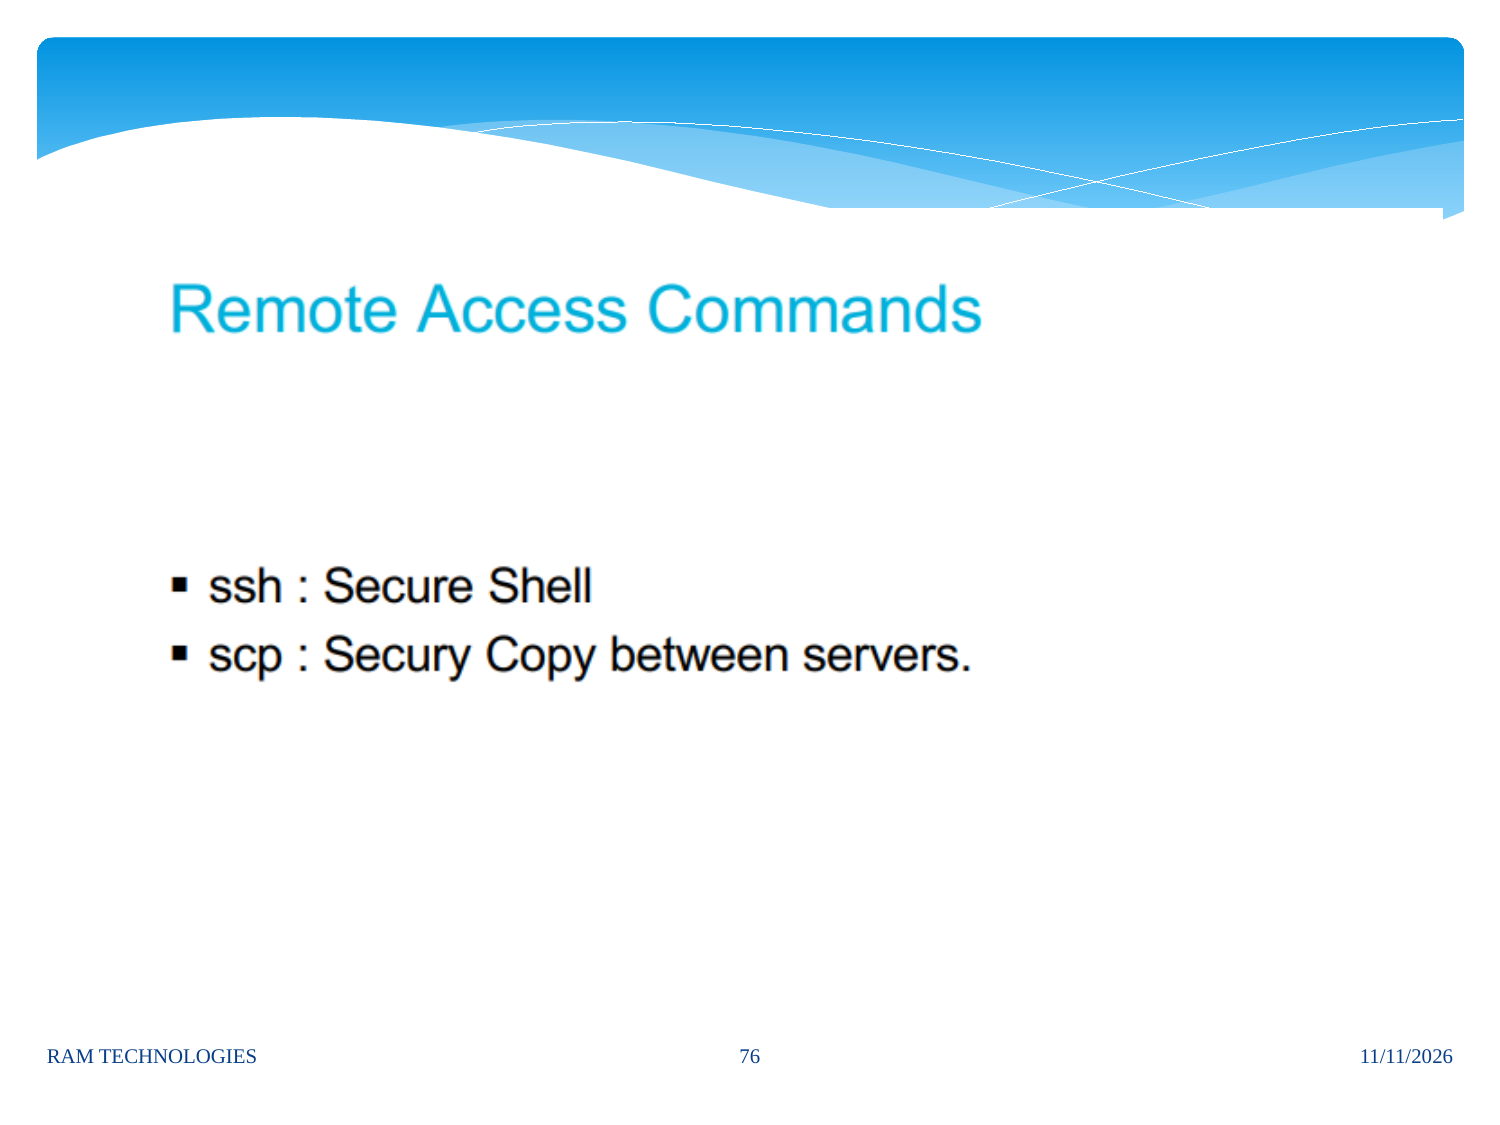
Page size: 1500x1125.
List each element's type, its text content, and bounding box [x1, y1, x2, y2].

picture [76, 207, 1443, 858]
slide_number 76 [654, 1025, 846, 1086]
footer RAM TECHNOLOGIES [31, 1025, 653, 1086]
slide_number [847, 1025, 1469, 1086]
